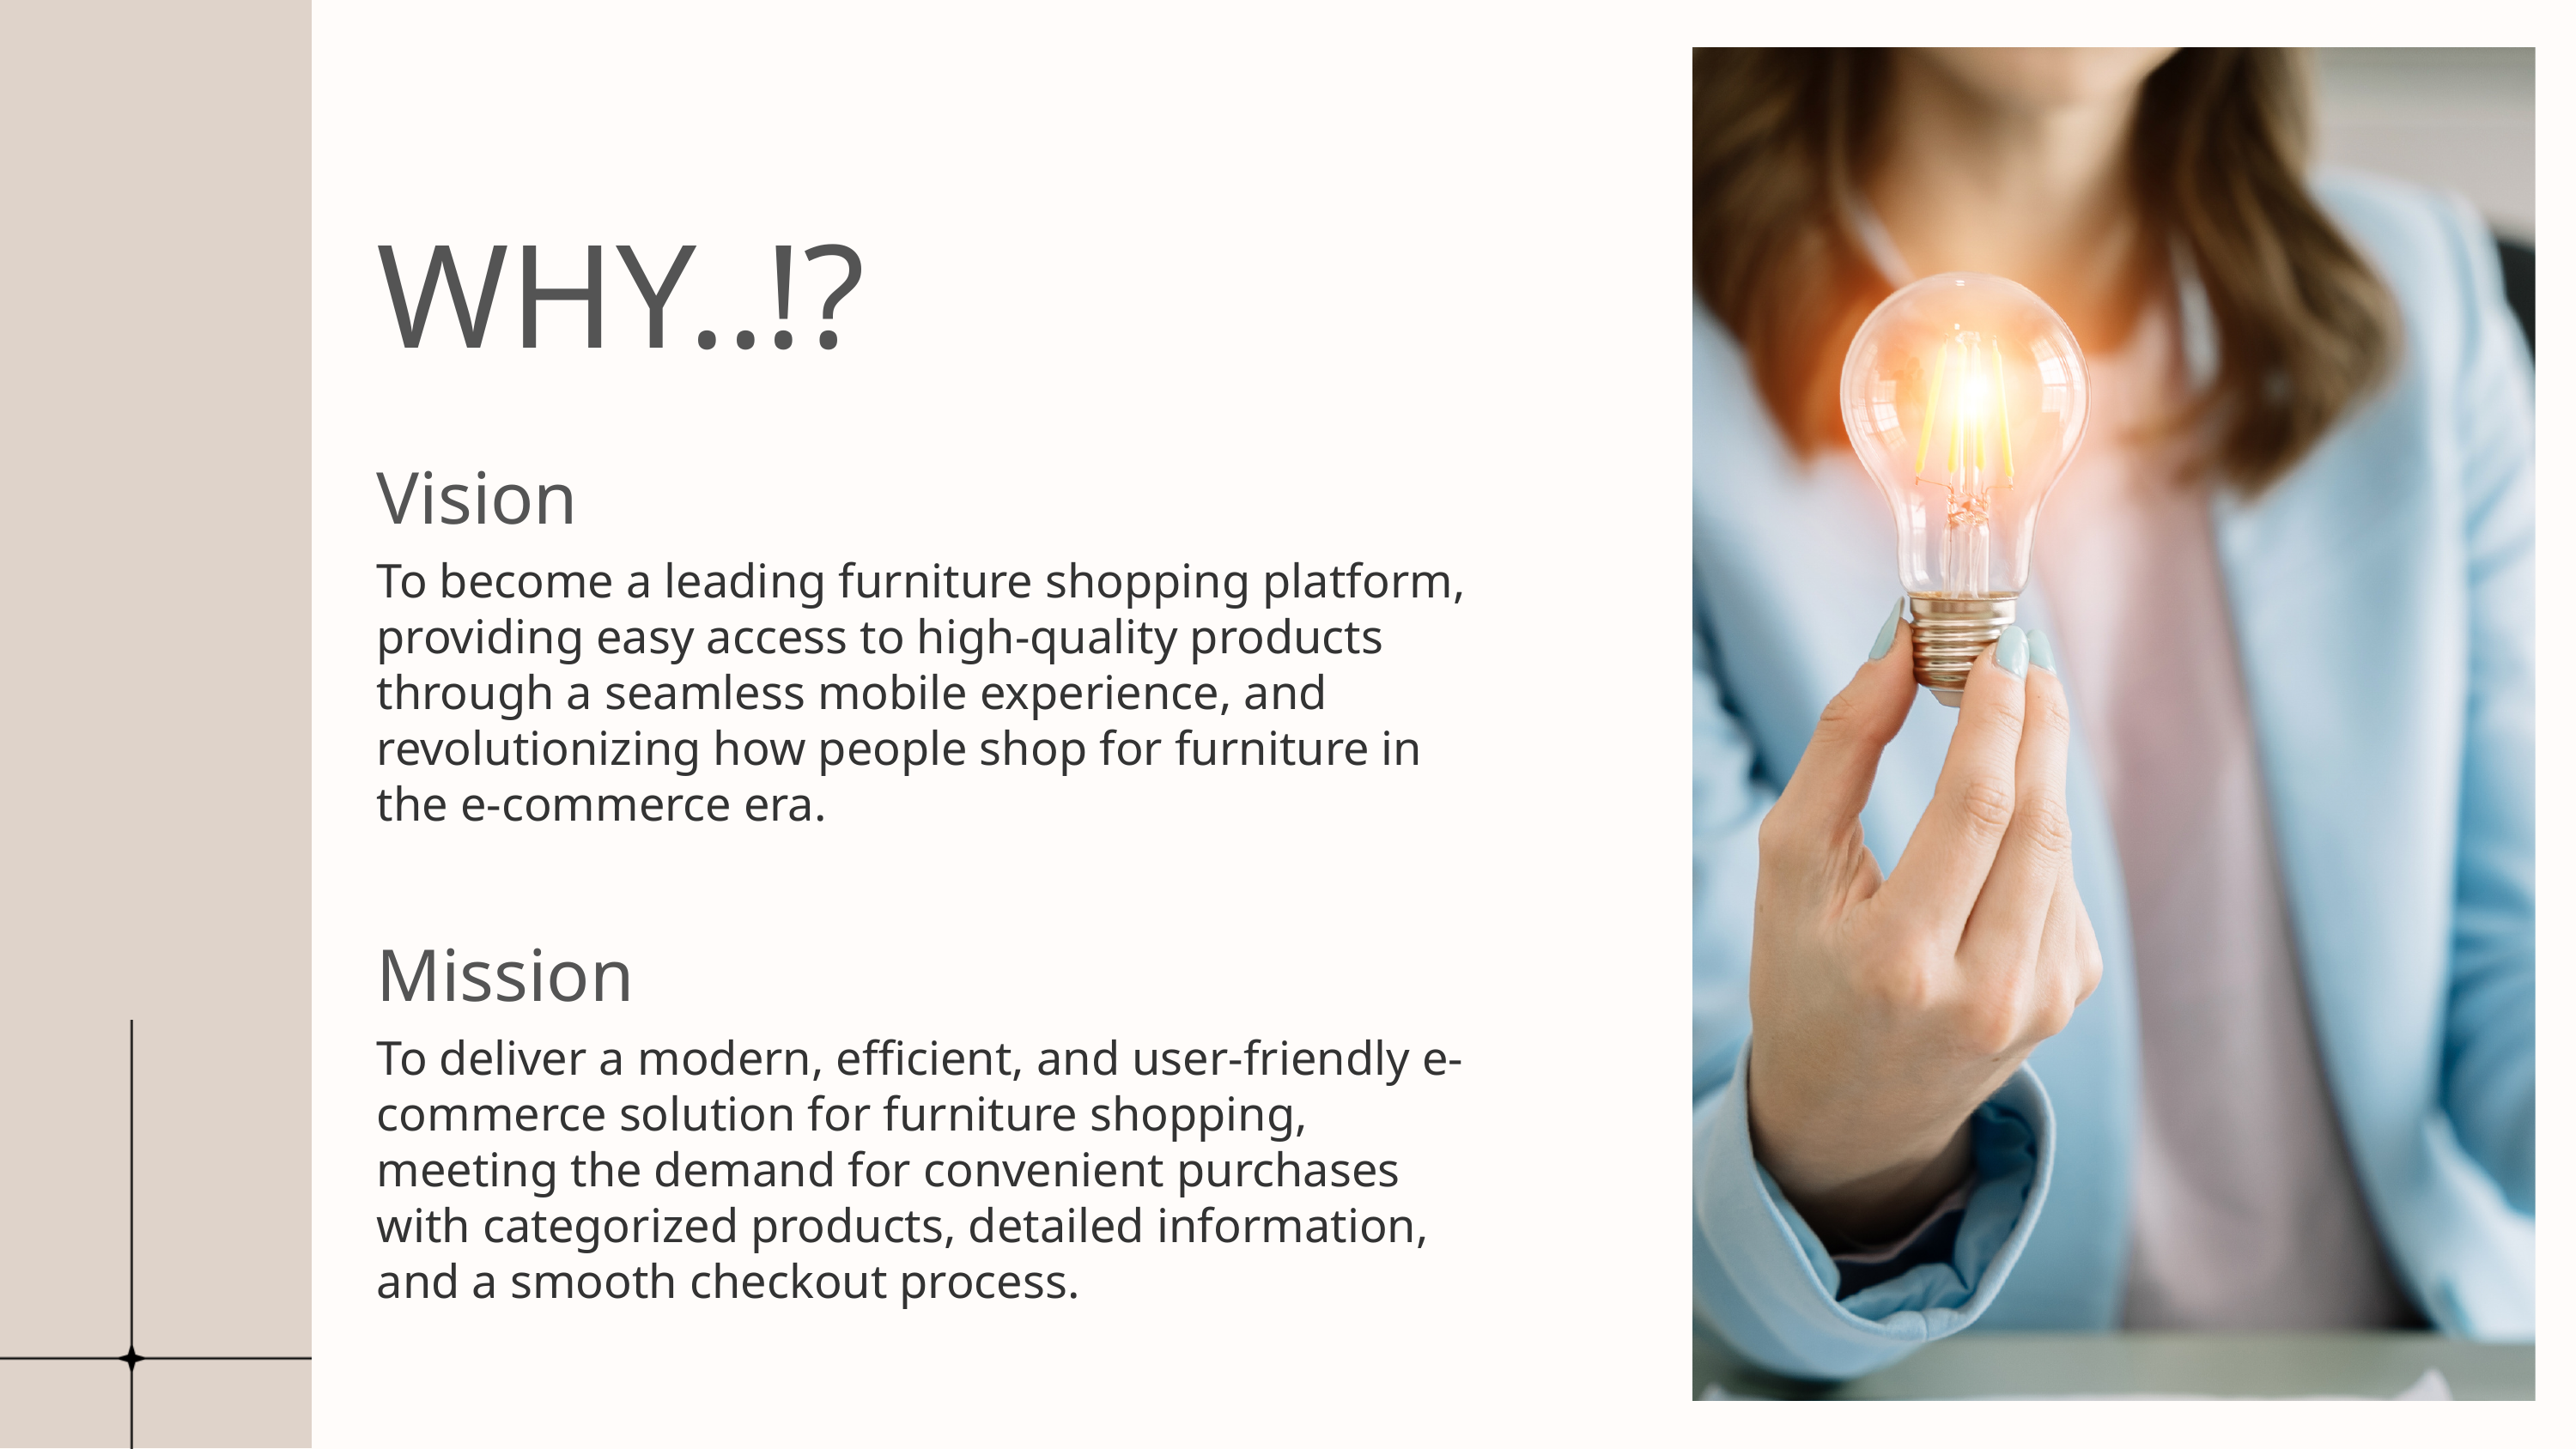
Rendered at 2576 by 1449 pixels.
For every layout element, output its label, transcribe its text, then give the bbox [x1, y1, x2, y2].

text_box Vision [376, 452, 635, 539]
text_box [1692, 47, 2536, 1401]
text_box To become a leading furniture shopping platform, providing easy access to high-quality products through a seamless mobile experience, and revolutionizing how people shop for furniture in the e-commerce era. [376, 551, 1496, 831]
text_box To deliver a modern, efficient, and user-friendly e-commerce solution for furniture shopping, meeting the demand for convenient purchases with categorized products, detailed information, and a smooth checkout process. [376, 1028, 1496, 1308]
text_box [0, 0, 312, 1449]
text_box Mission [376, 929, 749, 1016]
text_box WHY..!? [376, 204, 1496, 377]
